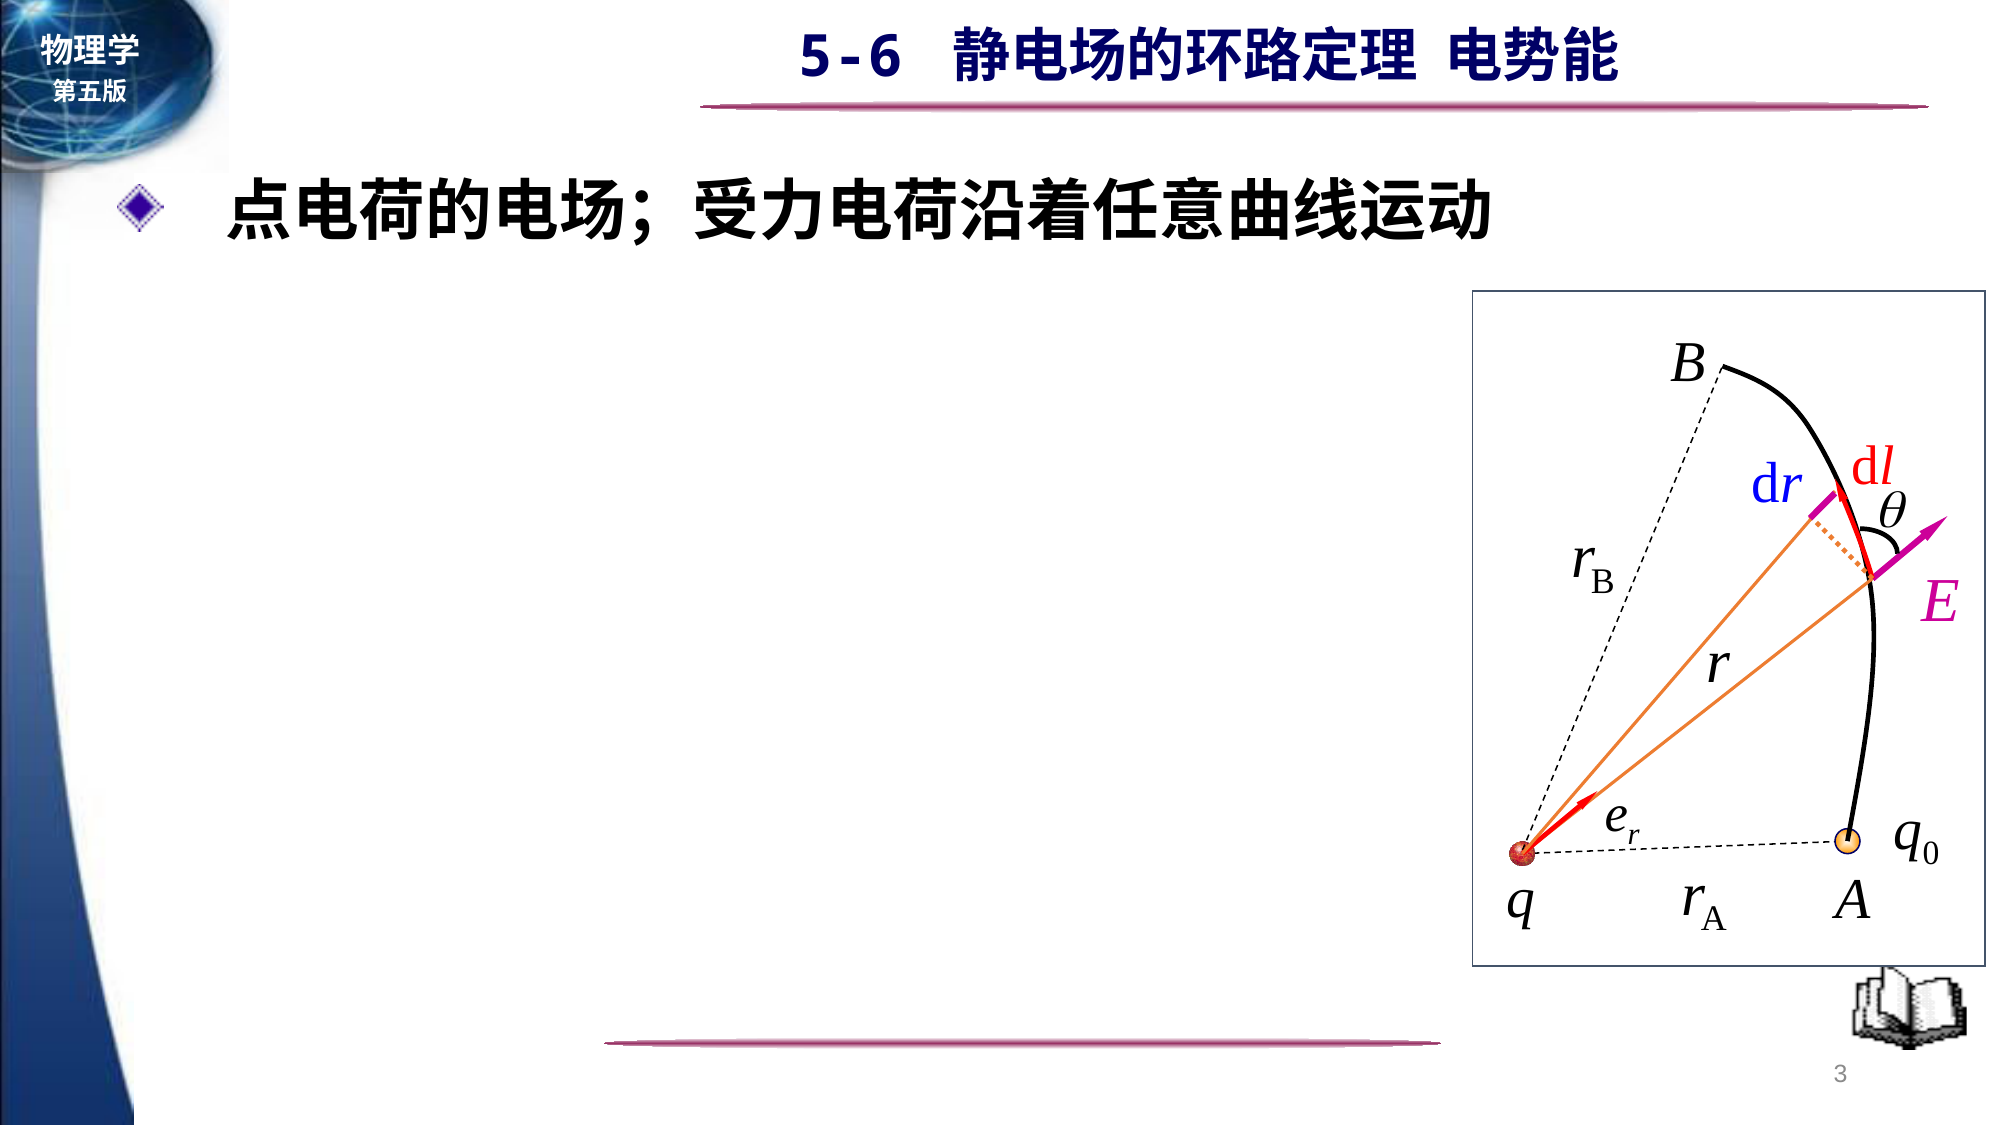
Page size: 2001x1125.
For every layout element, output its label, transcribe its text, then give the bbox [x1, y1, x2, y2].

slide_number 3 [1412, 1042, 1863, 1103]
picture [1850, 967, 1967, 1050]
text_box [1472, 291, 1985, 967]
picture [0, 0, 229, 1125]
picture [117, 184, 164, 232]
text_box 点电荷的电场；受力电荷沿着任意曲线运动 [102, 160, 1559, 256]
